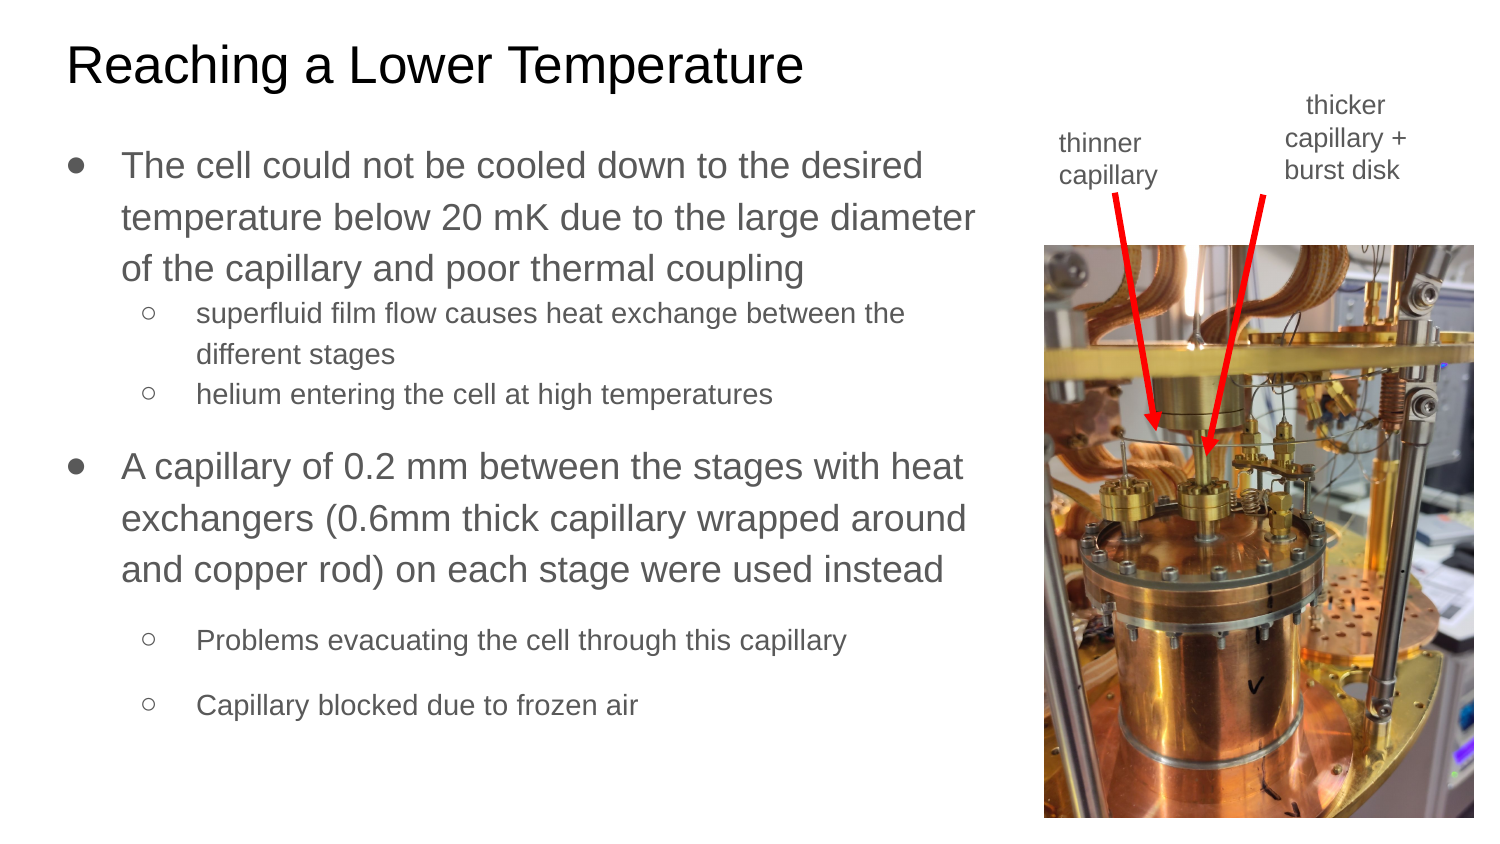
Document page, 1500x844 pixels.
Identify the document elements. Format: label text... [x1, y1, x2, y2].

list The cell could not be cooled down to the desired temperature below 20 mK due to the large diameter of the capillary and poor thermal coupling superfluid film flow causes heat exchange between the different stages helium entering the cell at high temperatures A capillary of 0.2 mm between the stages with heat exchangers (0.6mm thick capillary wrapped around and copper rod) on each stage were used instead Problems evacuating the cell through this capillary Capillary blocked due to frozen air [31, 119, 1031, 844]
text_box thinner capillary [1043, 110, 1174, 193]
title Reaching a Lower Temperature [51, 15, 1449, 110]
picture [1043, 244, 1474, 818]
text_box thicker capillary + burst disk [1250, 72, 1442, 195]
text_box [1205, 194, 1264, 457]
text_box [1114, 192, 1157, 432]
